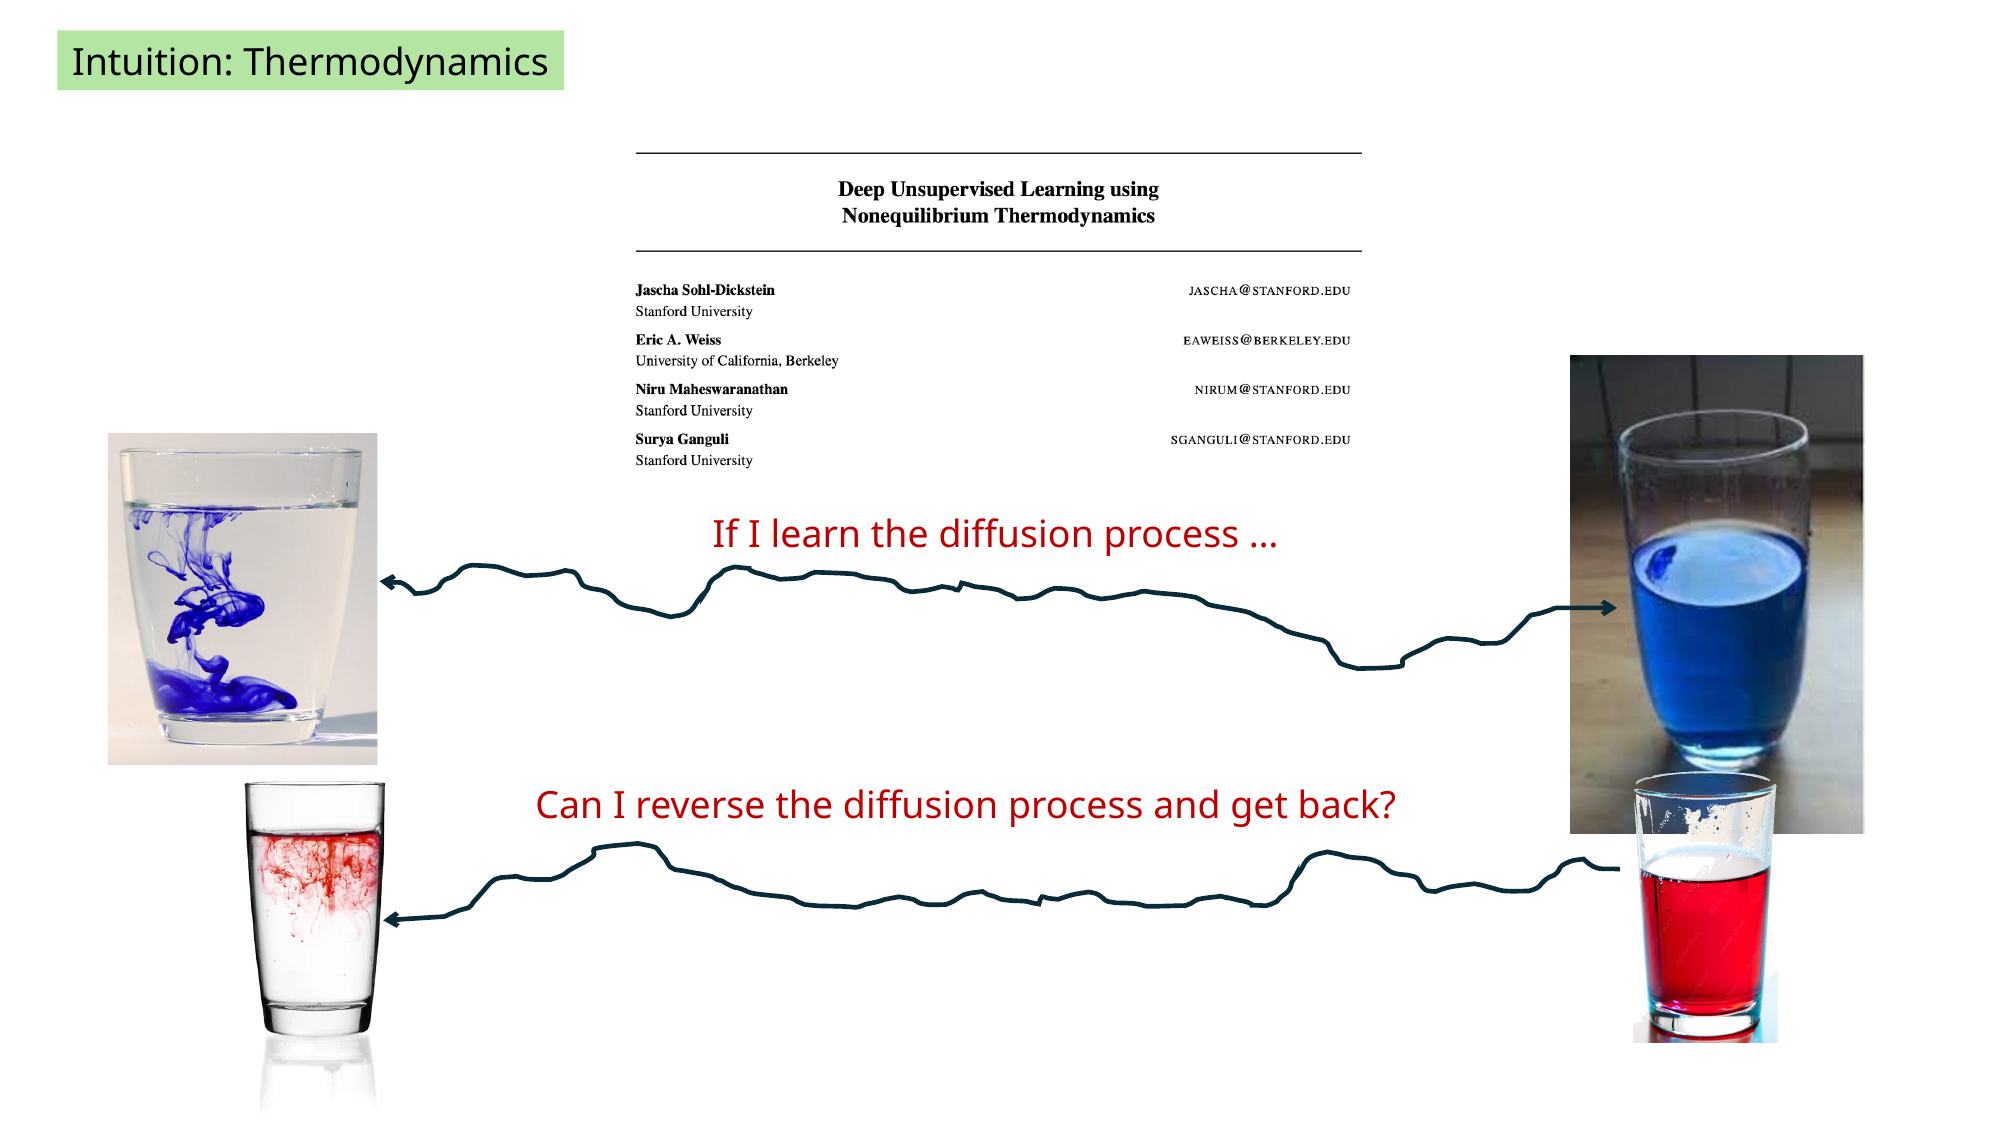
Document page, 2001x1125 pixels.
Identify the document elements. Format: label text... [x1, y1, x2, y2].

text_box [531, 841, 1621, 915]
picture [630, 141, 1362, 476]
picture [98, 433, 531, 1125]
text_box [379, 563, 1569, 671]
text_box If I learn the diffusion process … [697, 502, 1295, 563]
text_box Can I reverse the diffusion process and get back? [531, 773, 1412, 834]
text_box Intuition: Thermodynamics [57, 30, 565, 91]
picture [1569, 354, 1866, 1044]
